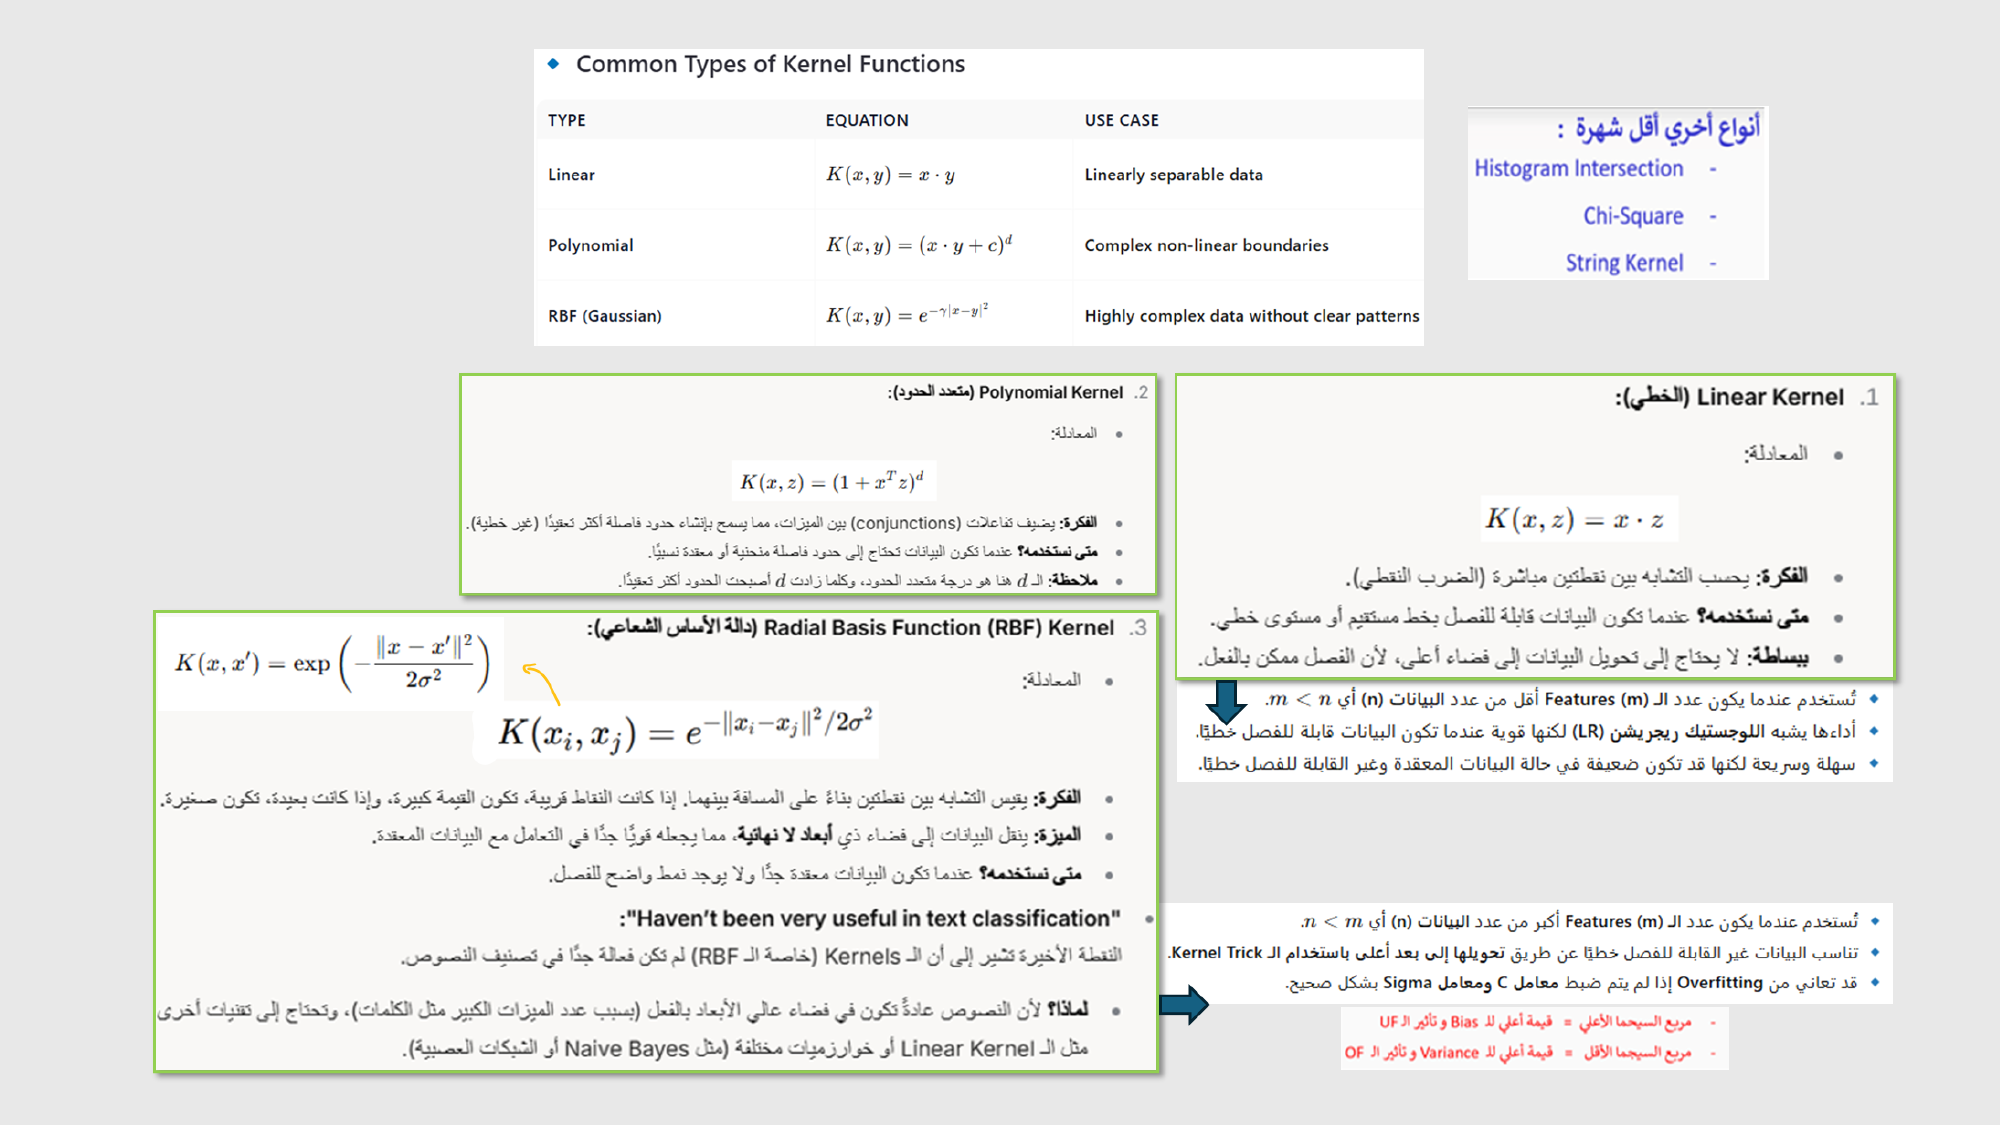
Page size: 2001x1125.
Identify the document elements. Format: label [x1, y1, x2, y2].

picture [149, 49, 1907, 1085]
